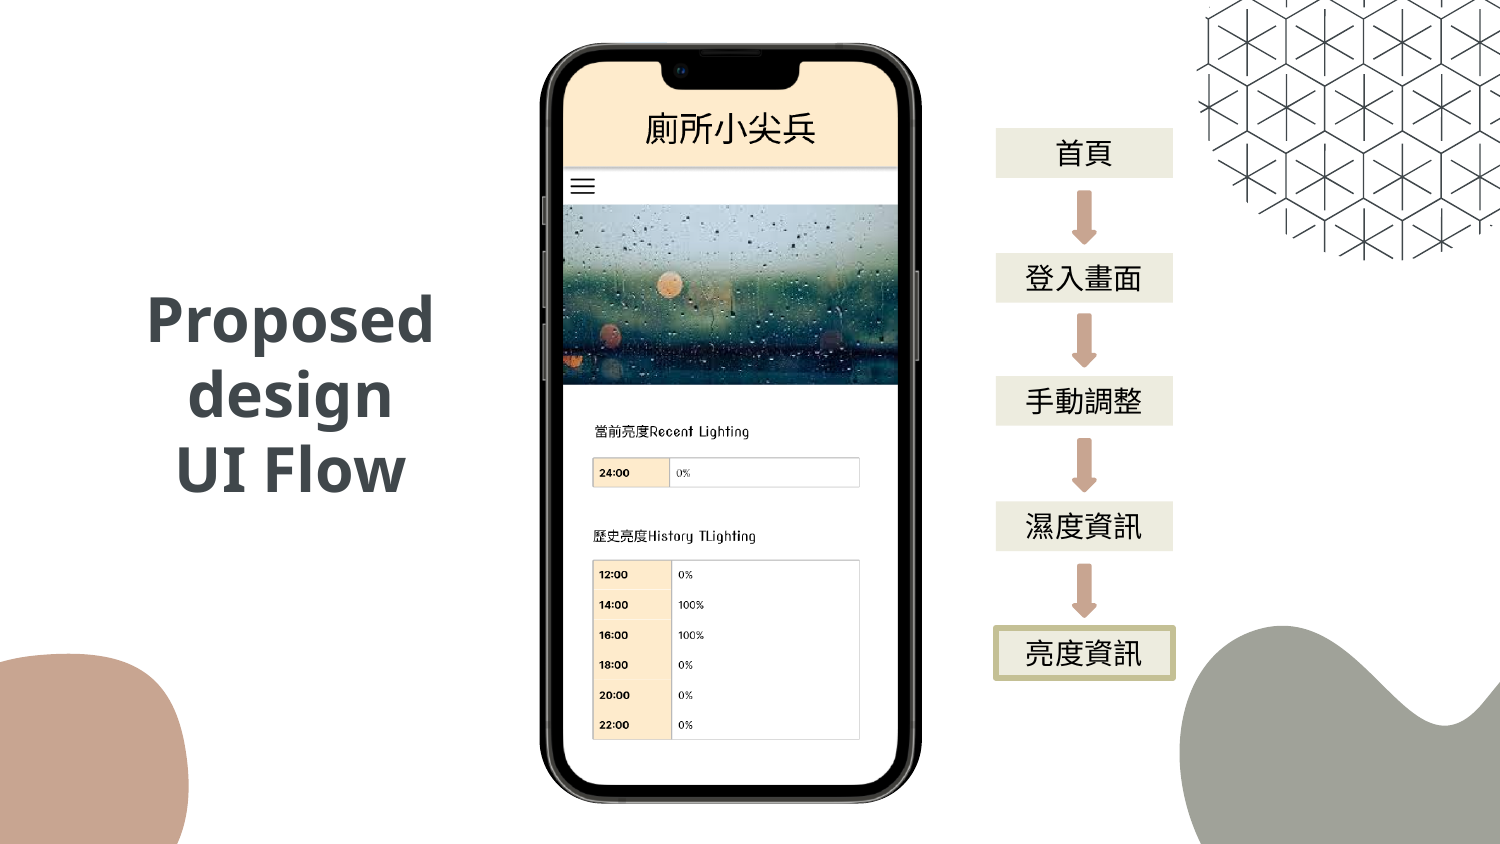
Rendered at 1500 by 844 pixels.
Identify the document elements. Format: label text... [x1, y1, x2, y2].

text_box [1071, 313, 1097, 368]
picture [539, 42, 923, 804]
text_box [1071, 190, 1097, 245]
text_box [1071, 563, 1097, 618]
title Proposed design UI Flow [70, 90, 512, 695]
text_box 首頁 [995, 128, 1173, 178]
text_box [1071, 438, 1097, 493]
text_box 手動調整 [995, 376, 1173, 426]
text_box 濕度資訊 [995, 501, 1173, 552]
text_box 亮度資訊 [995, 628, 1173, 678]
text_box 登入畫面 [995, 253, 1173, 303]
